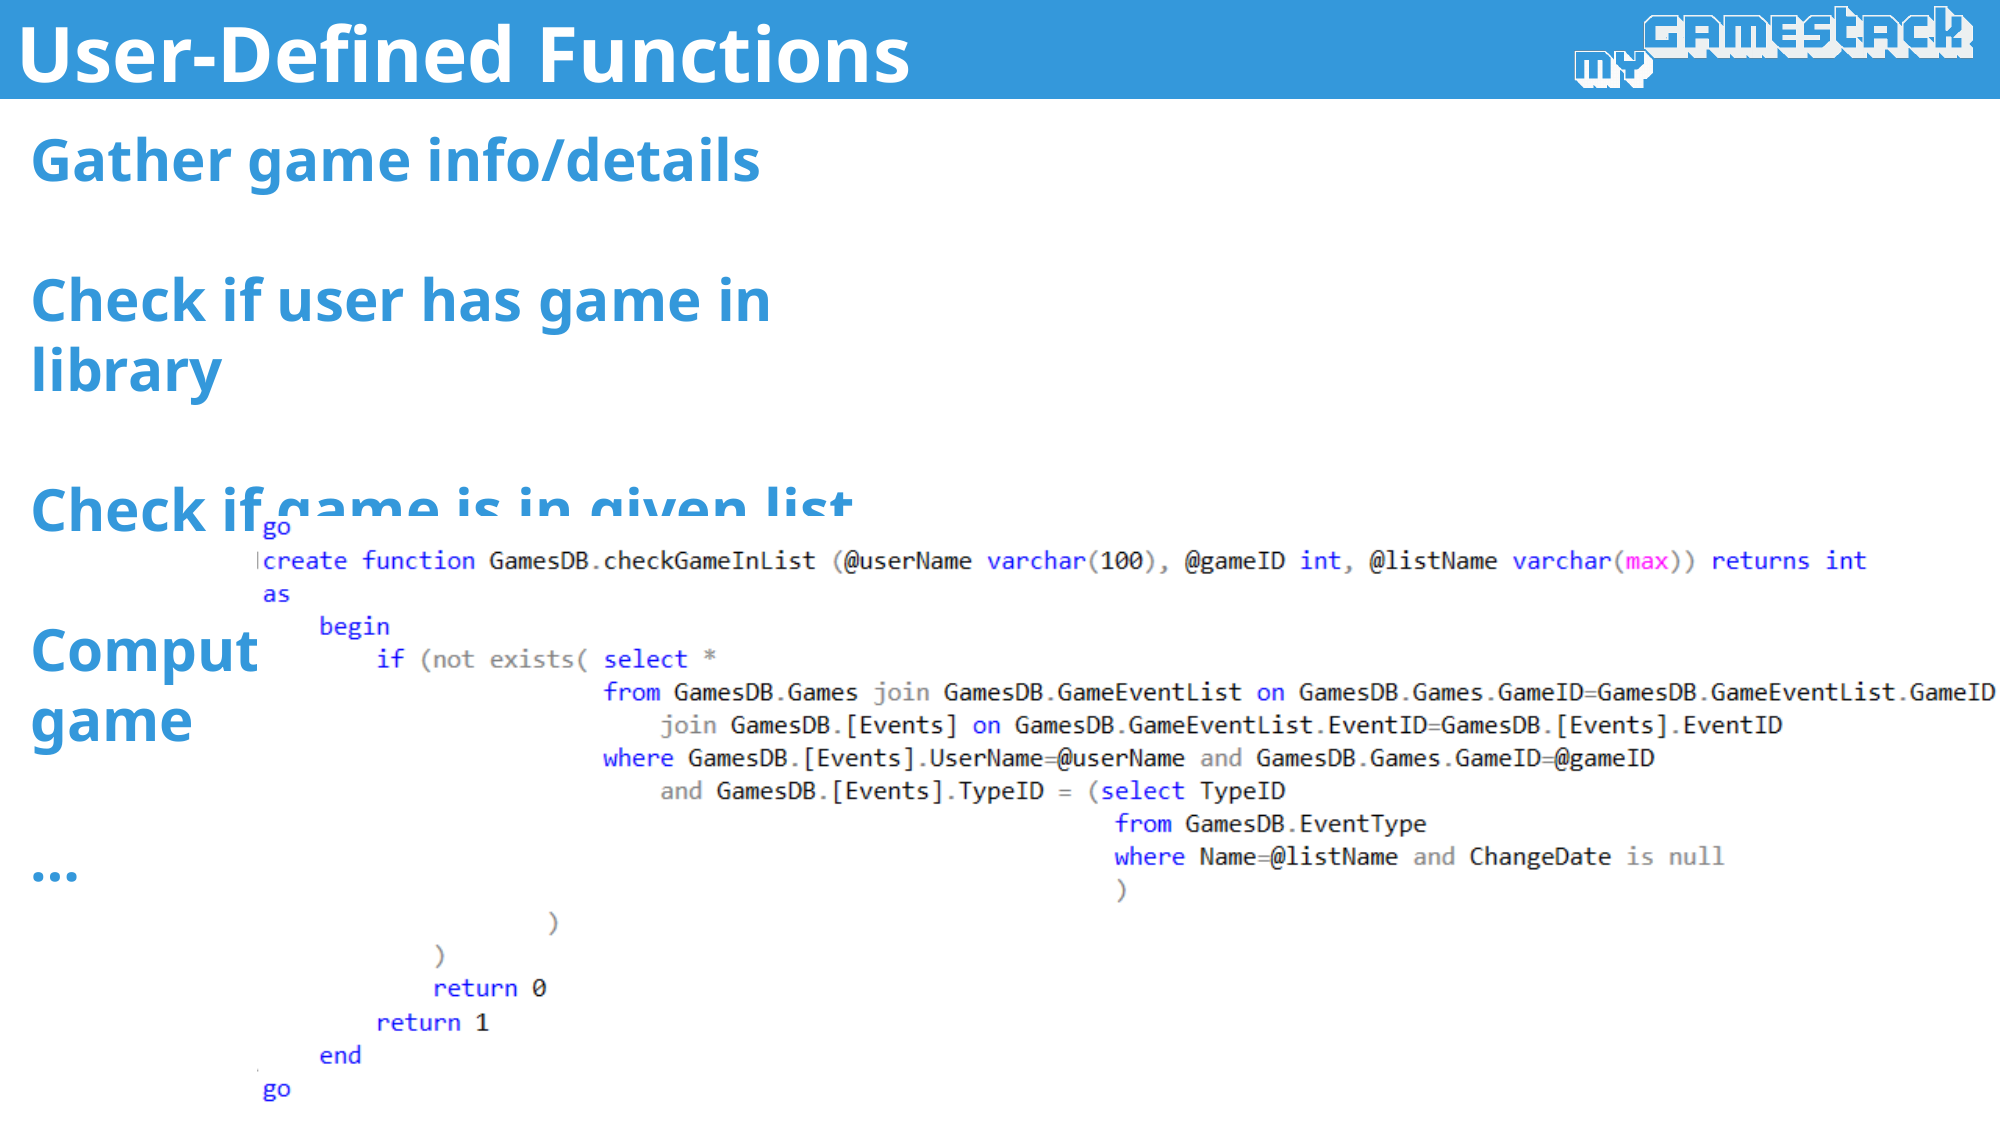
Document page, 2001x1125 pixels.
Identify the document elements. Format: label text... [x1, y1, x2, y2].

subtitle User-Defined Functions [1, 8, 1302, 107]
picture [257, 516, 2000, 1114]
picture [1572, 3, 1975, 90]
text_box Gather game info/details Check if user has game in library Check if game is in given list Compute the avg. Score of a game … [15, 115, 967, 901]
text_box [0, 0, 2000, 99]
